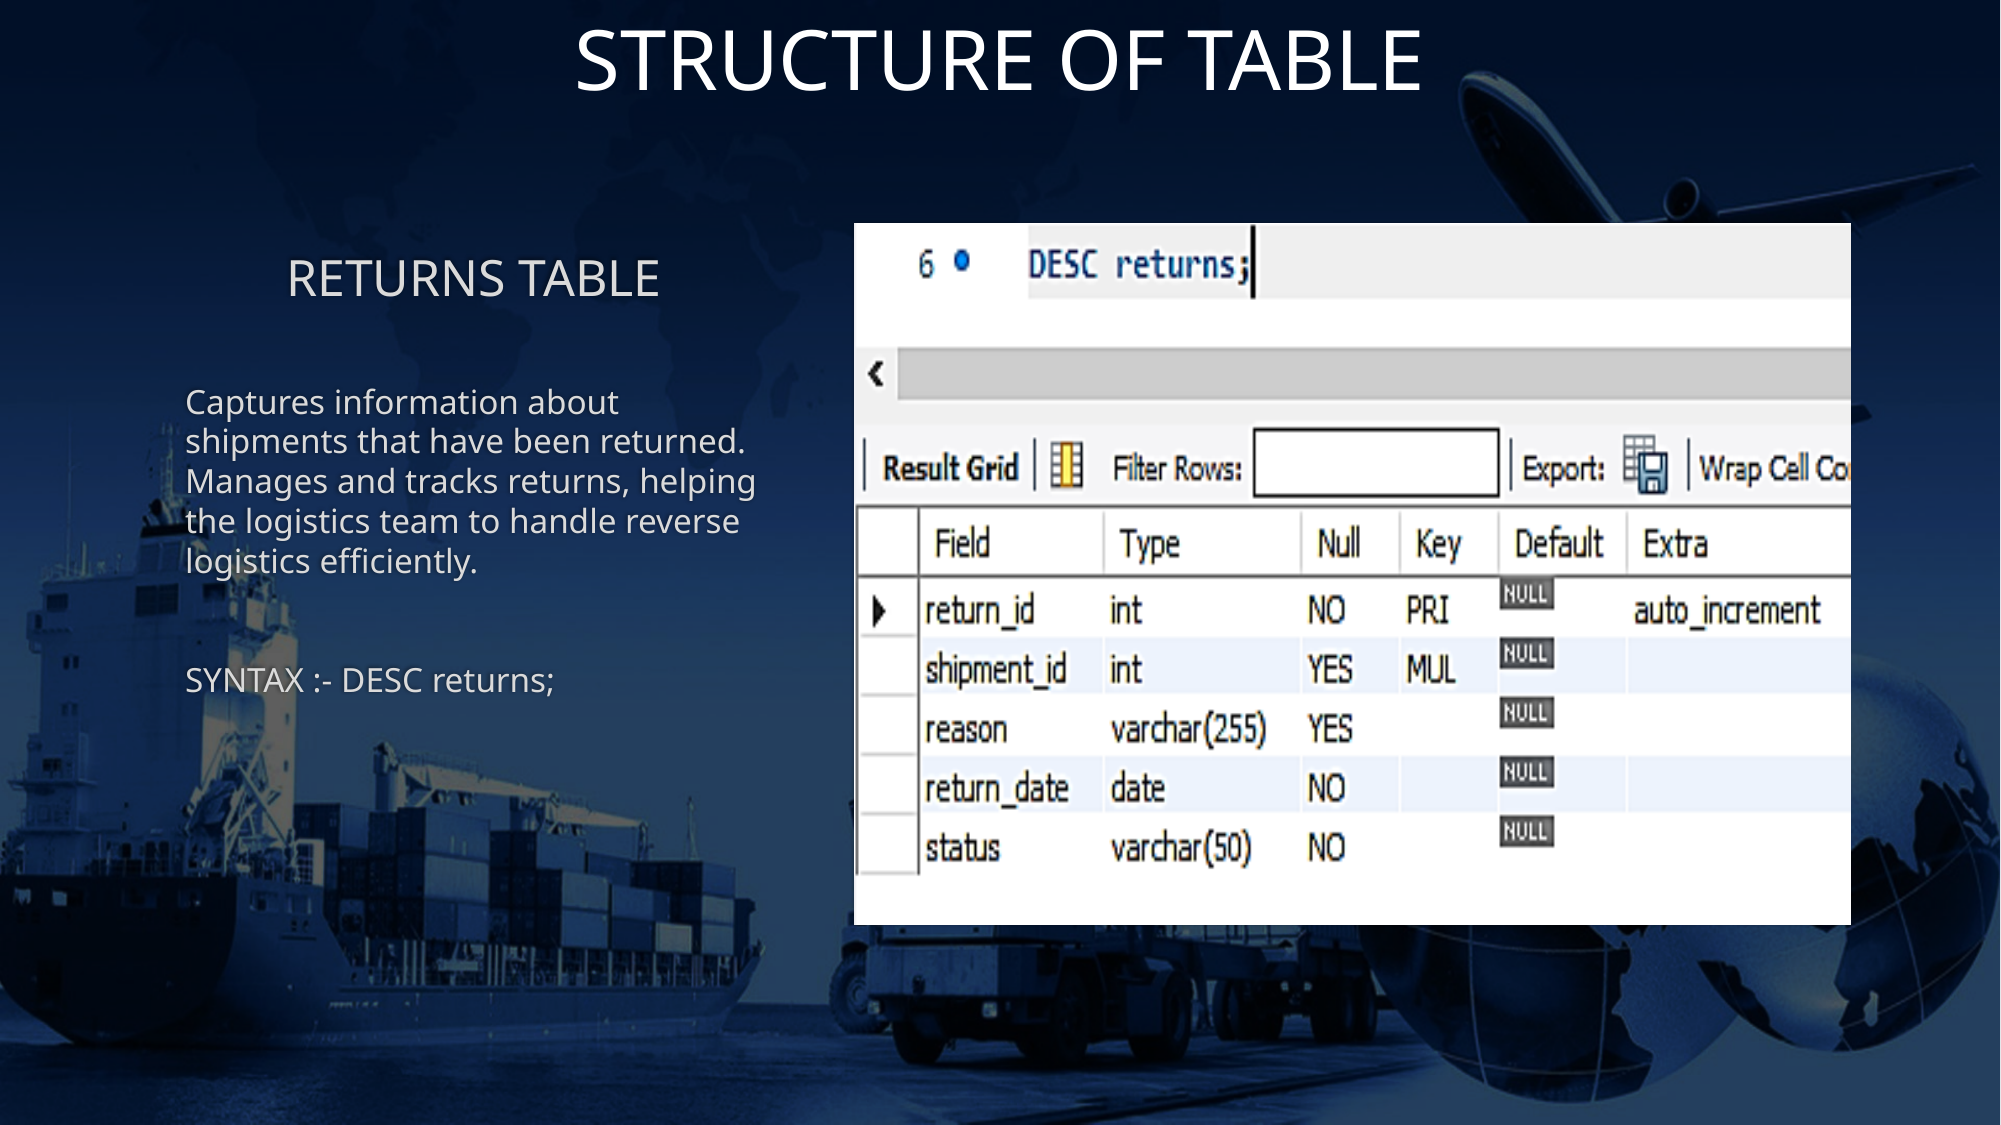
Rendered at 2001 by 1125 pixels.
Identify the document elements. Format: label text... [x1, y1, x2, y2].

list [854, 223, 1851, 925]
picture [0, 0, 2001, 1125]
text_box STRUCTURE OF TABLE [149, 0, 1850, 115]
title RETURNS TABLE [170, 223, 779, 314]
list Captures information about shipments that have been returned. Manages and tracks returns, helping the logistics team to handle reverse logistics efficiently. SYNTAX :- DESC returns; [170, 373, 779, 925]
